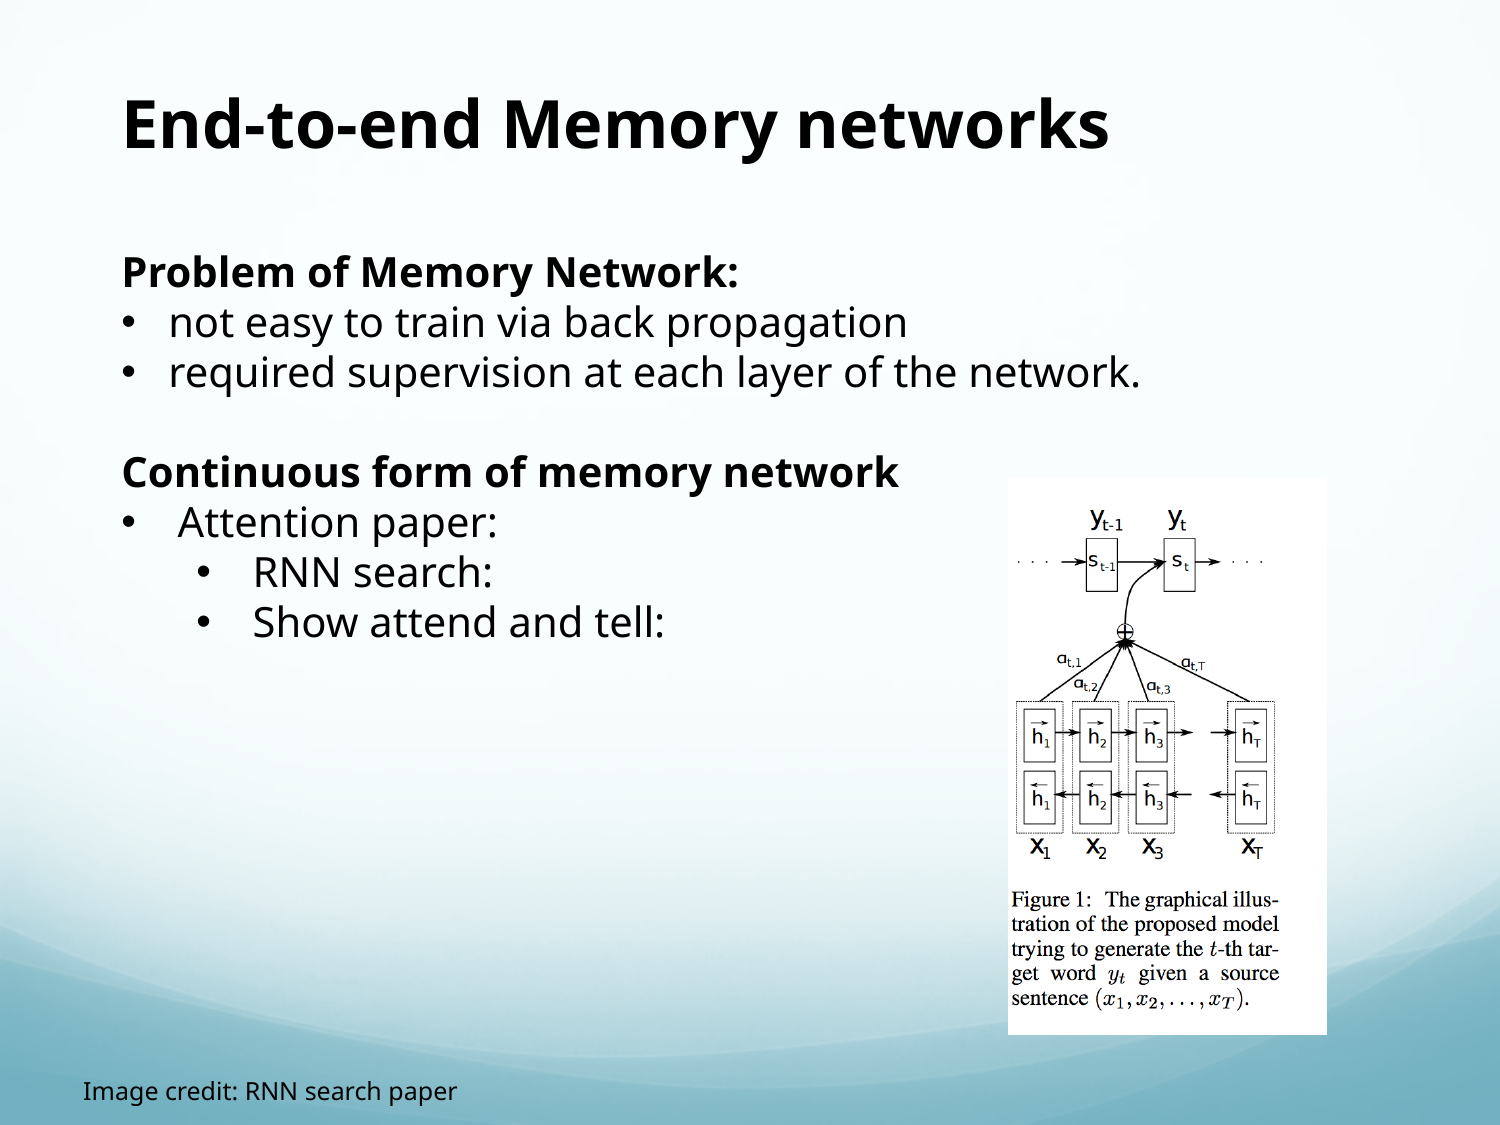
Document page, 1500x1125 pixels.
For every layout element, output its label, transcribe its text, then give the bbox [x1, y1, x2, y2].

picture [1008, 476, 1328, 1036]
text_box Problem of Memory Network: not easy to train via back propagation required supervision at each layer of the network. Continuous form of memory network Attention paper: RNN search: Show attend and tell: [106, 238, 1352, 654]
text_box End-to-end Memory networks [106, 75, 1310, 170]
text_box Image credit: RNN search paper [68, 1067, 480, 1113]
